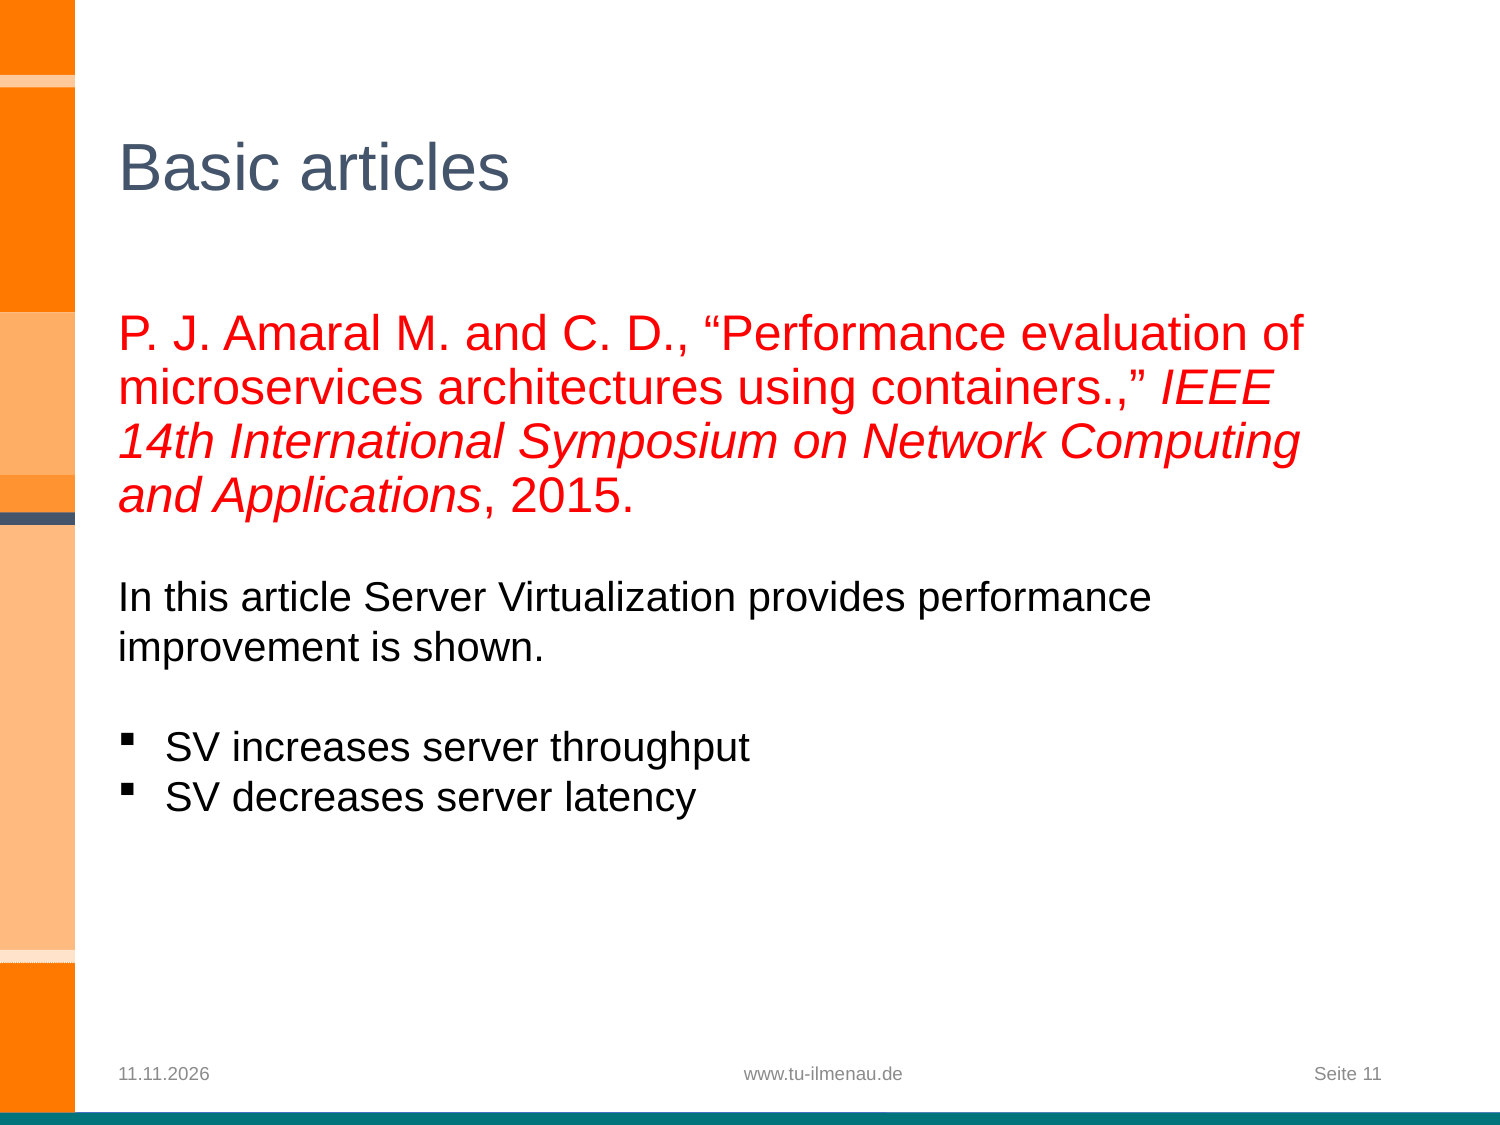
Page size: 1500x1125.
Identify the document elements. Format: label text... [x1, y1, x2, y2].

text_box In this article Server Virtualization provides performance improvement is shown. SV increases server throughput SV decreases server latency [103, 562, 1397, 878]
title Basic articles [103, 59, 1397, 278]
list P. J. Amaral M. and C. D., “Performance evaluation of microservices architectures using containers.,” IEEE 14th International Symposium on Network Computing and Applications, 2015. [103, 299, 1397, 492]
footer www.tu-ilmenau.de [643, 1042, 1004, 1103]
slide_number Seite 11 [1059, 1042, 1397, 1103]
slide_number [103, 1042, 441, 1103]
